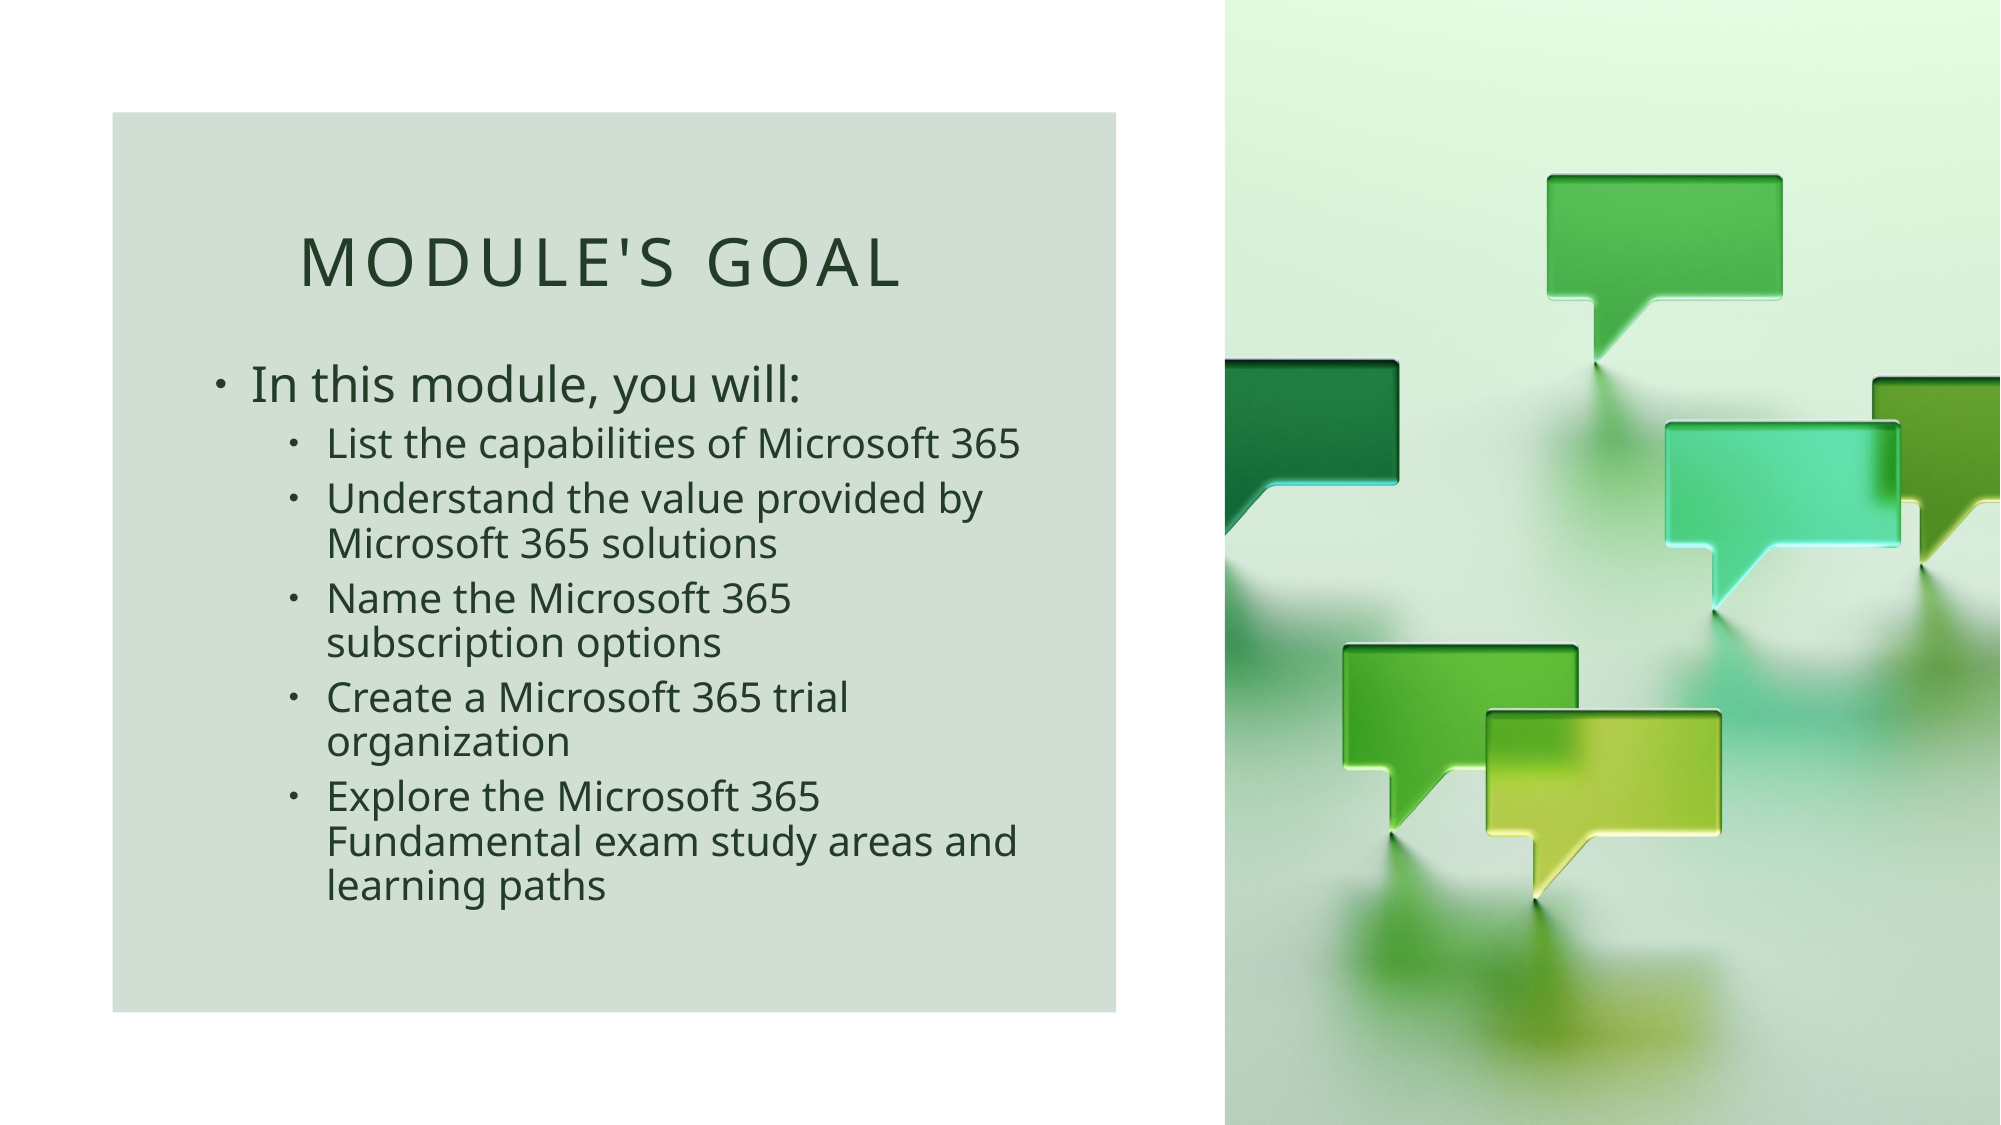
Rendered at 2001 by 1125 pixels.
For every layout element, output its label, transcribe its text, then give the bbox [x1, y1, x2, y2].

text_box [111, 111, 1117, 1013]
text_box [0, 0, 1224, 1125]
picture [1224, 0, 2000, 1125]
title Module's goal [172, 150, 1028, 309]
list In this module, you will: List the capabilities of Microsoft 365 Understand the value provided by Microsoft 365 solutions Name the Microsoft 365 subscription options Create a Microsoft 365 trial organization Explore the Microsoft 365 Fundamental exam study areas and learning paths [199, 352, 1040, 968]
